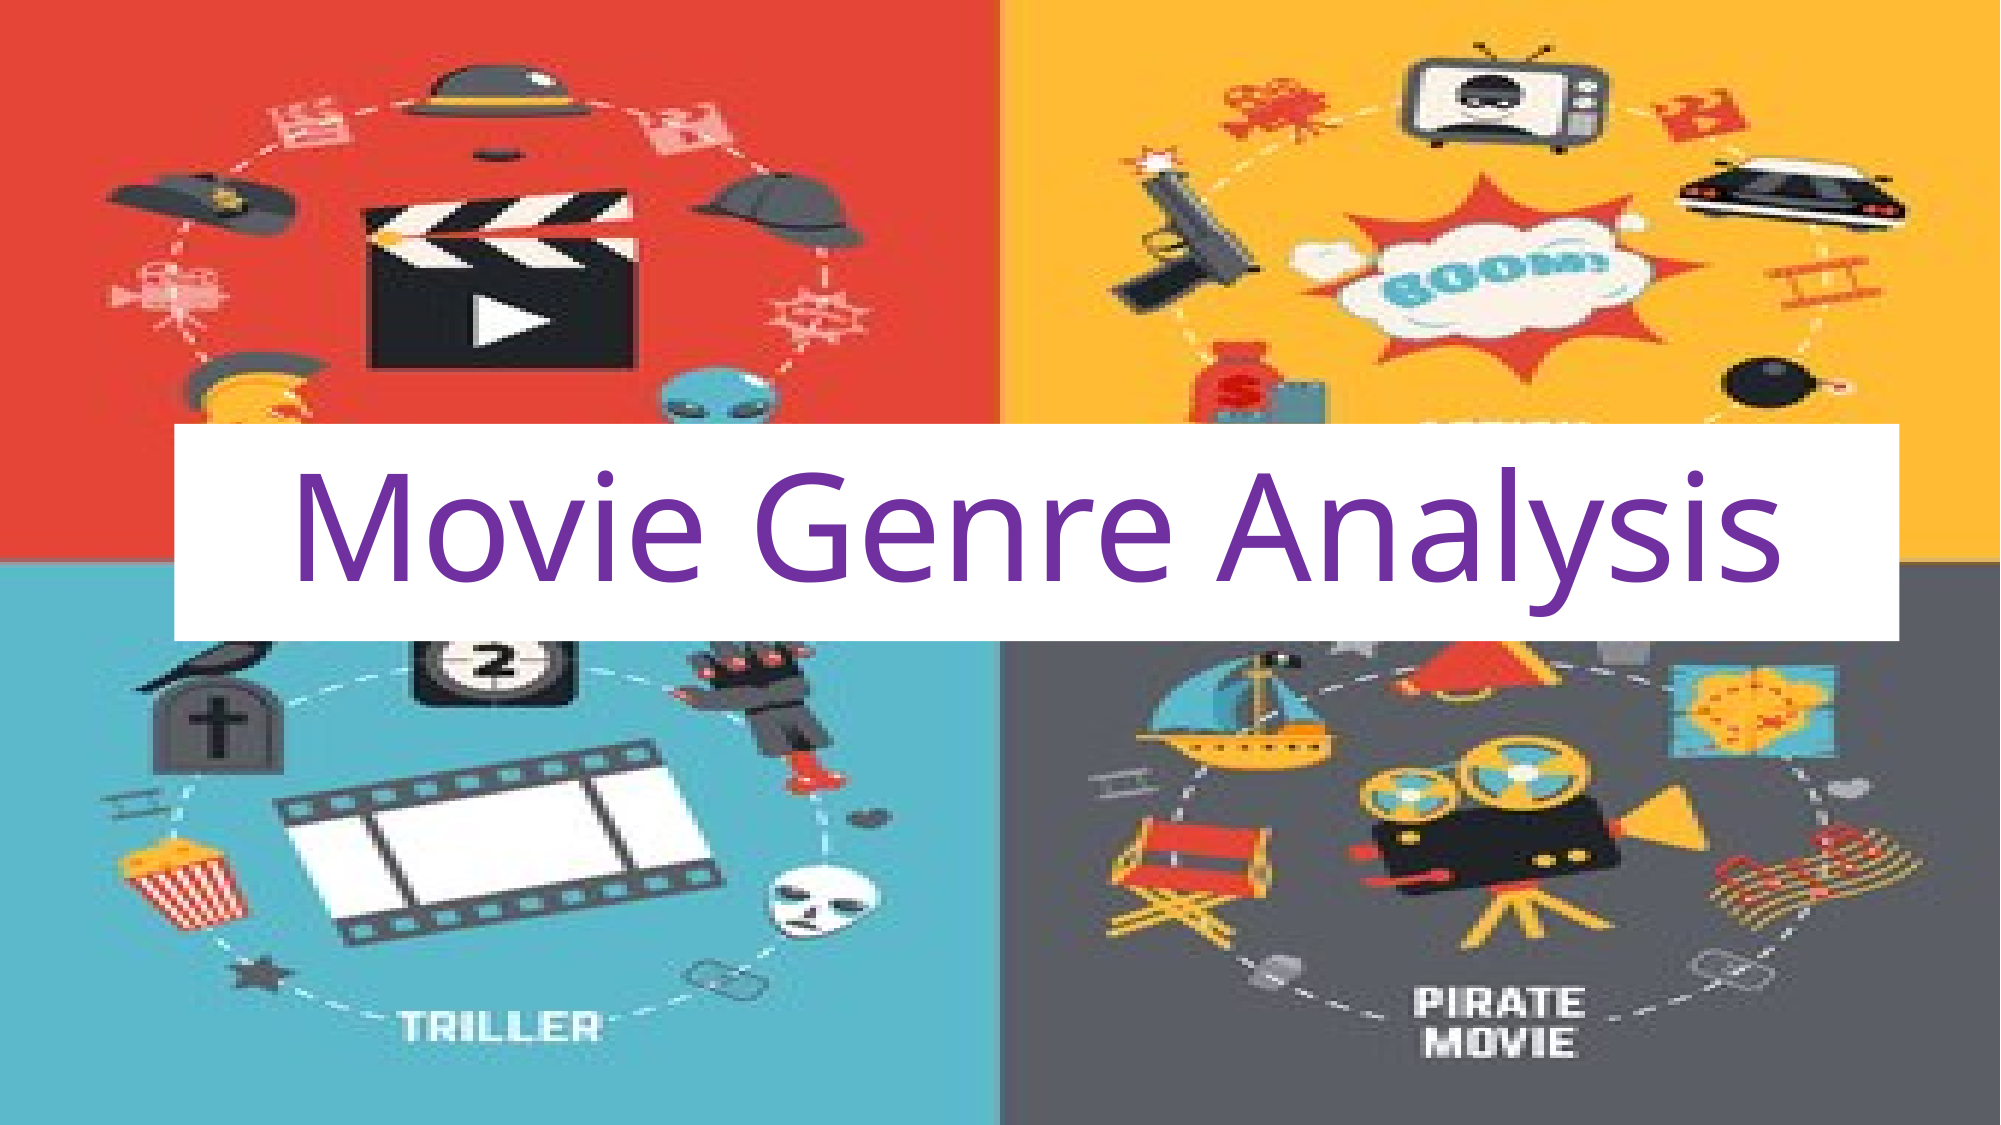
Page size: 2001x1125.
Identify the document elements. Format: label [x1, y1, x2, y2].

list [0, 0, 2000, 1125]
